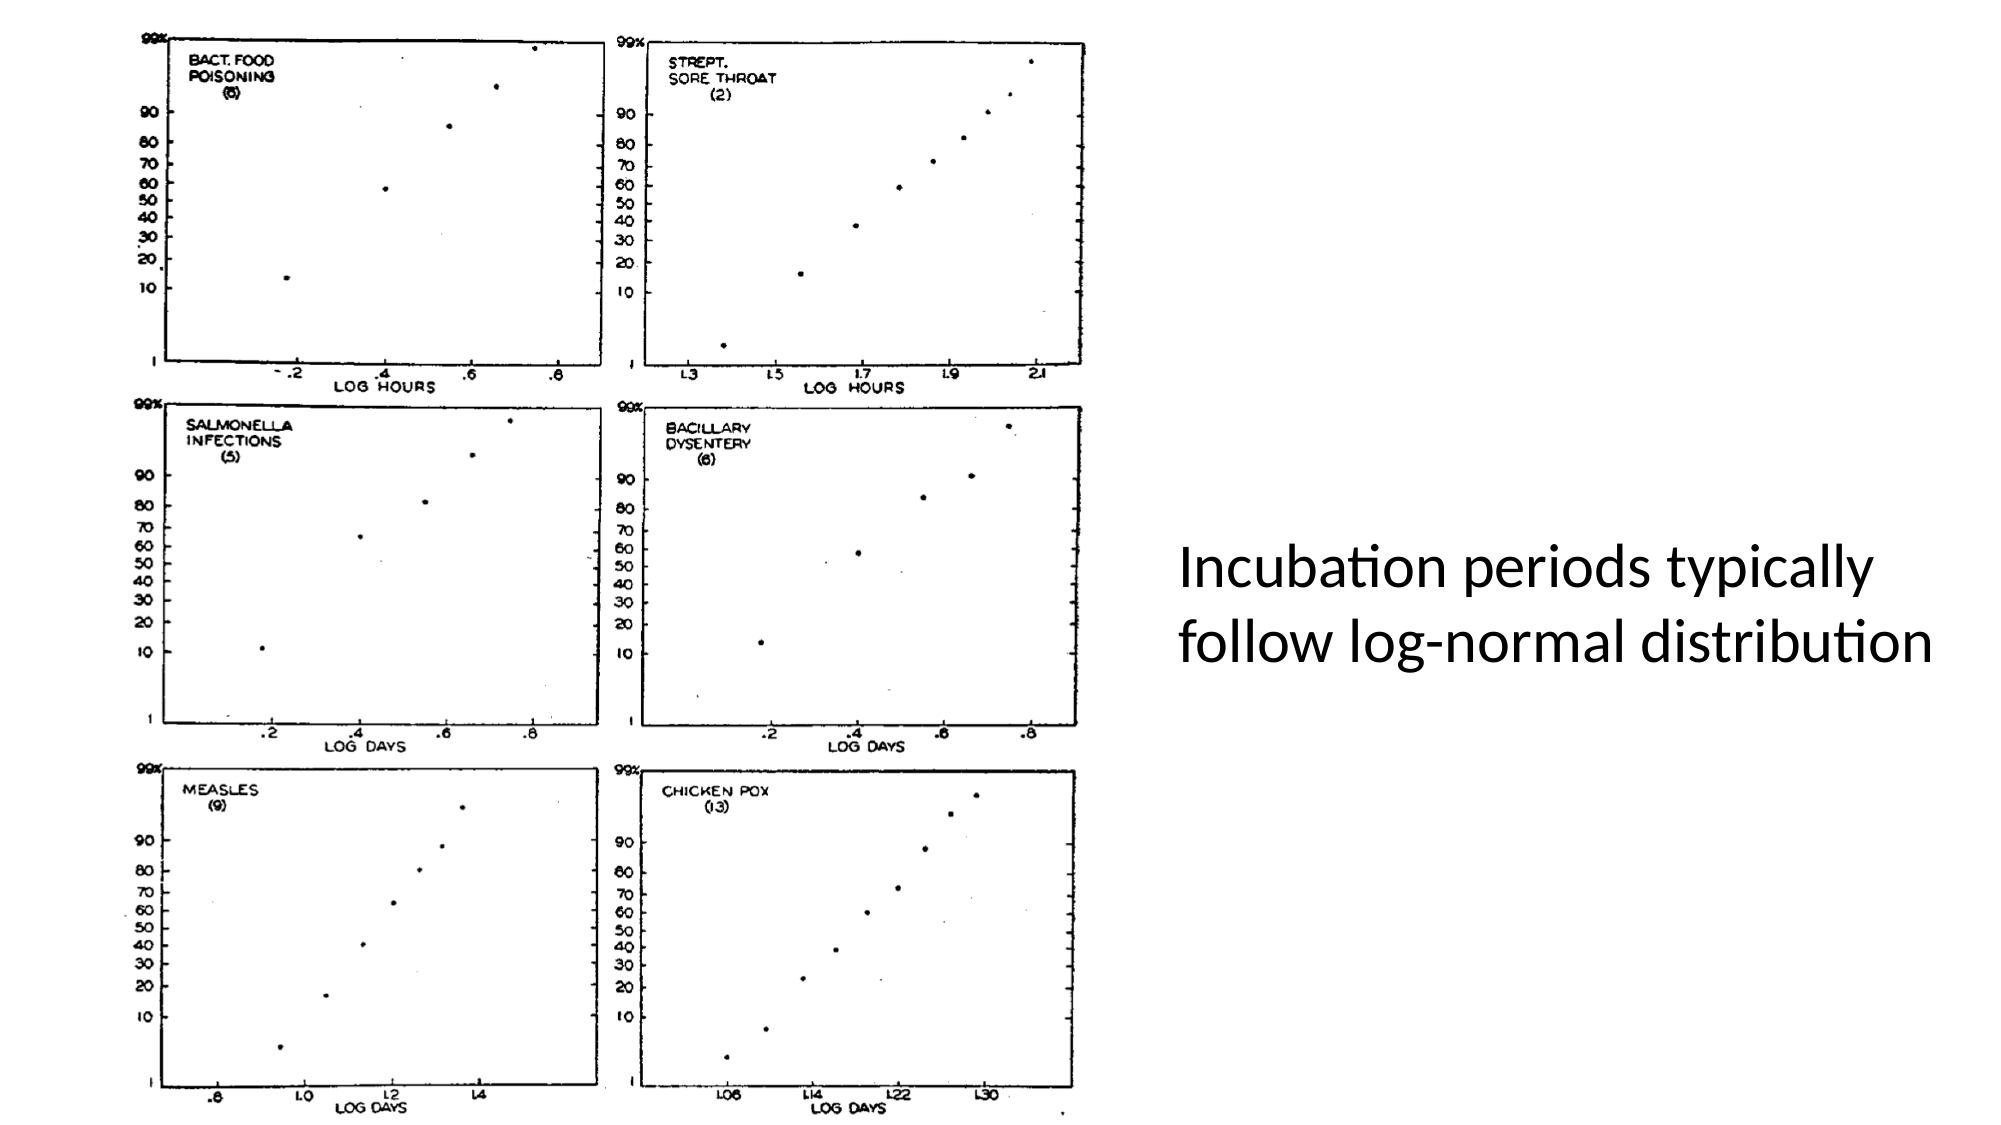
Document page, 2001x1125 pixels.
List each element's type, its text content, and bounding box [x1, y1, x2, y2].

text_box Incubation periods typically follow log-normal distribution [1163, 517, 1986, 683]
picture [115, 0, 1103, 1125]
